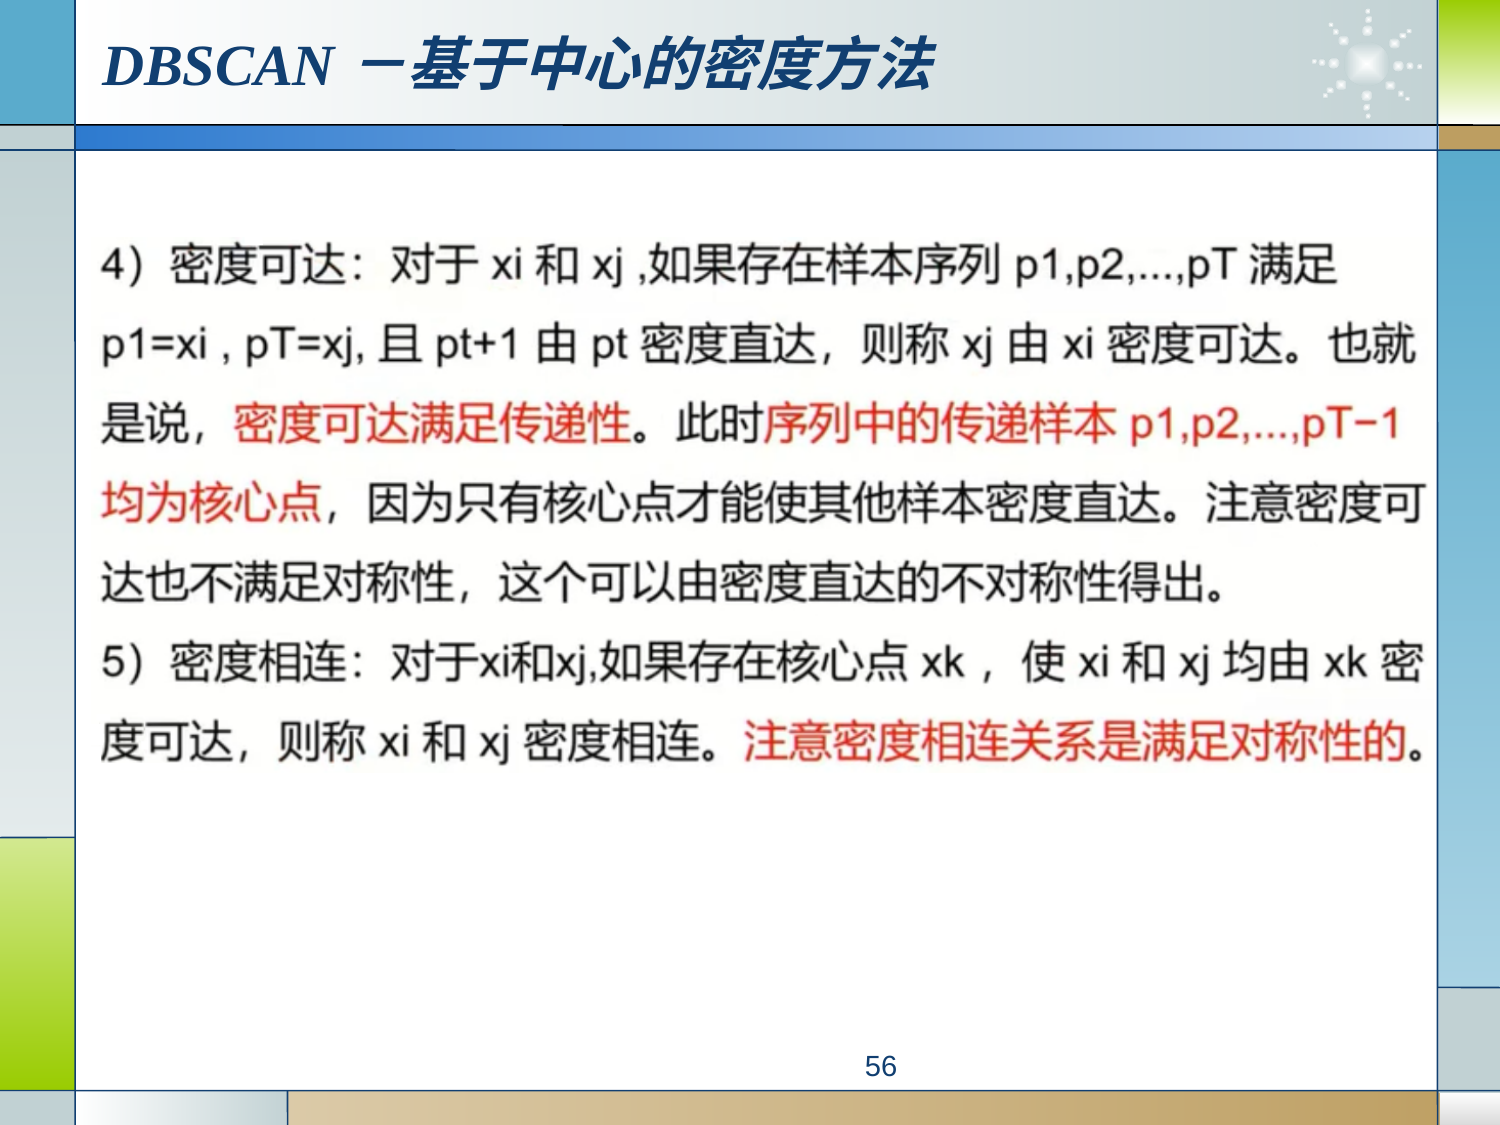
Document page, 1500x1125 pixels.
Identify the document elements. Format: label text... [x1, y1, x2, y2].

text_box DBSCAN－基于中心的密度方法 [87, 20, 1188, 113]
slide_number 56 [562, 1039, 913, 1081]
picture [91, 237, 1434, 773]
